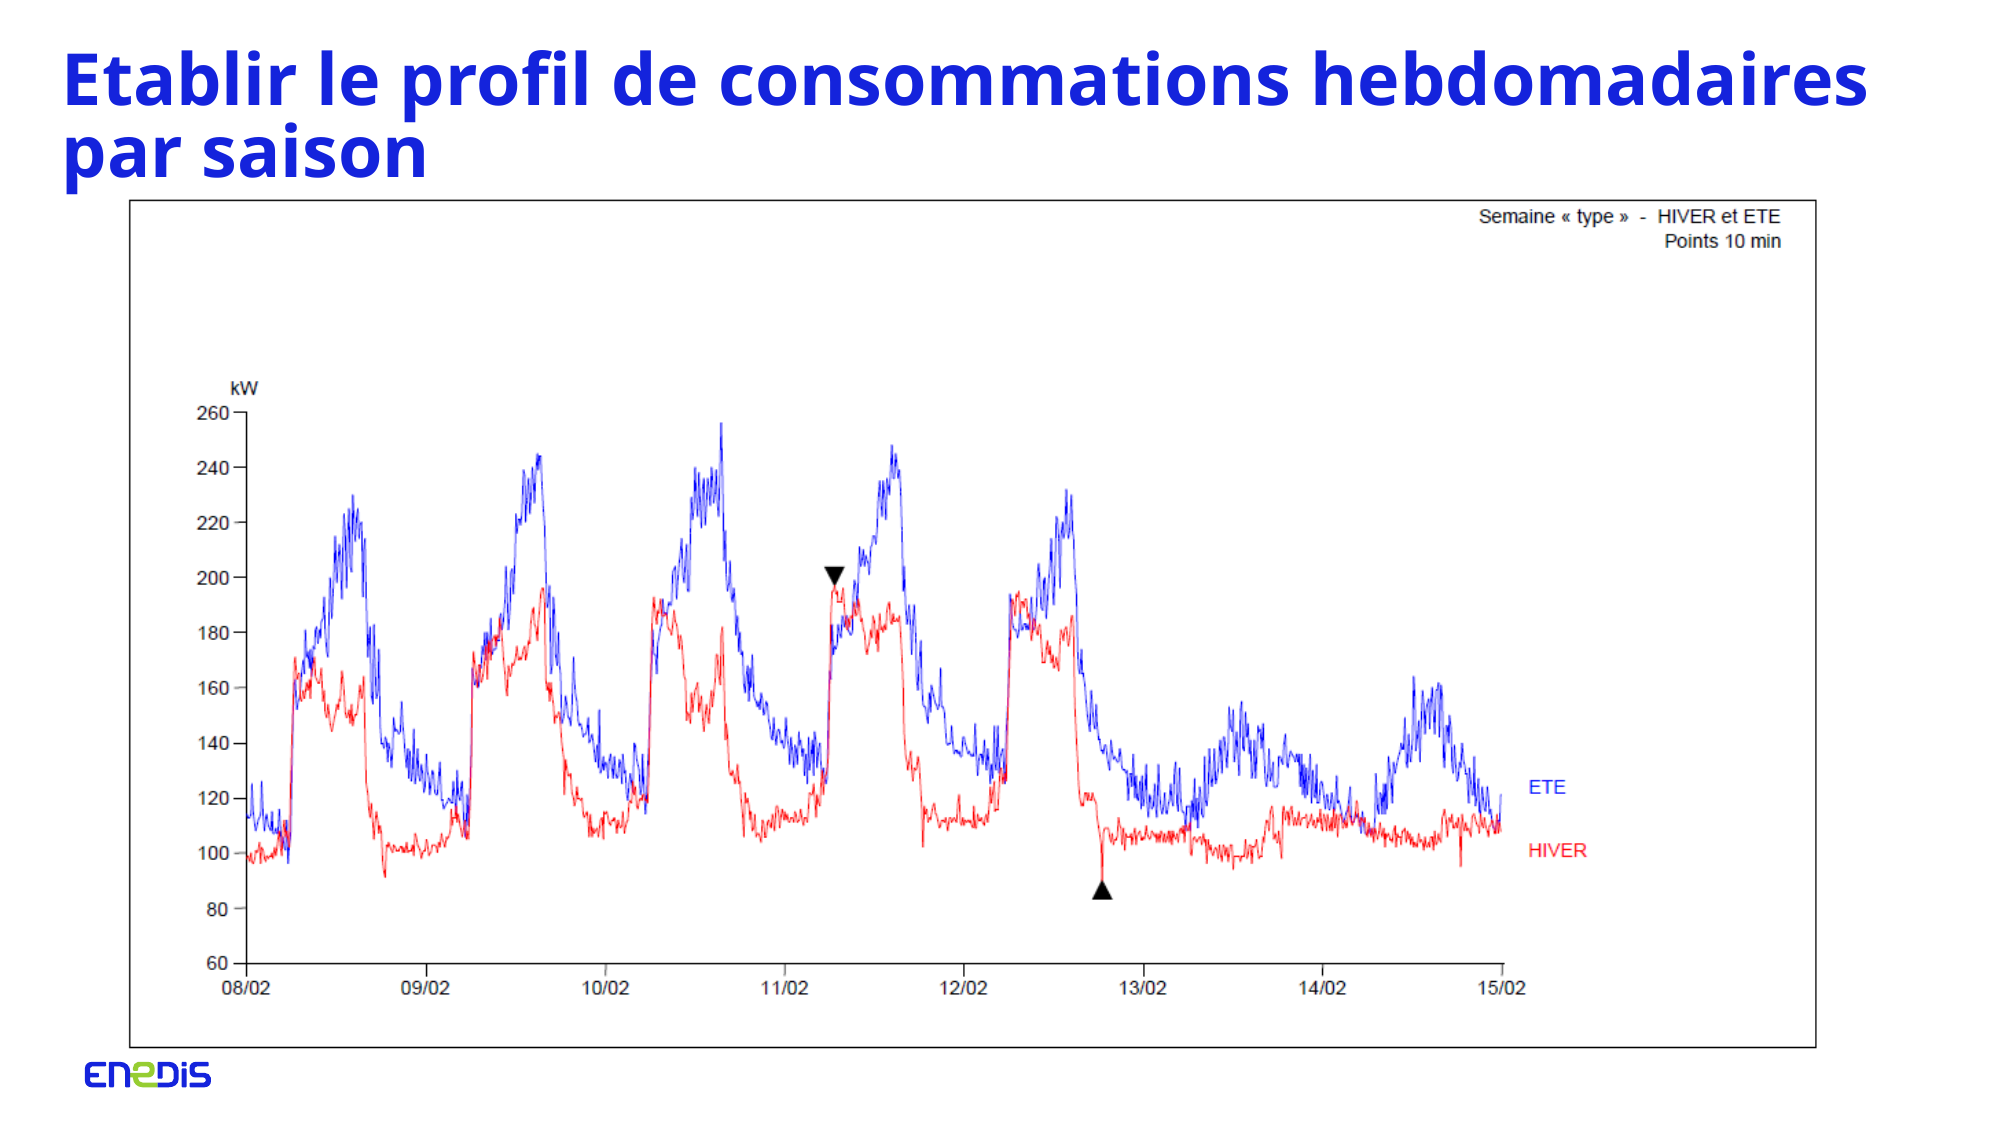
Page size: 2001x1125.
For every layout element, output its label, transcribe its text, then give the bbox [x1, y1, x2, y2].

title Etablir le profil de consommations hebdomadaires par saison [61, 47, 1896, 194]
picture [121, 193, 1836, 1058]
